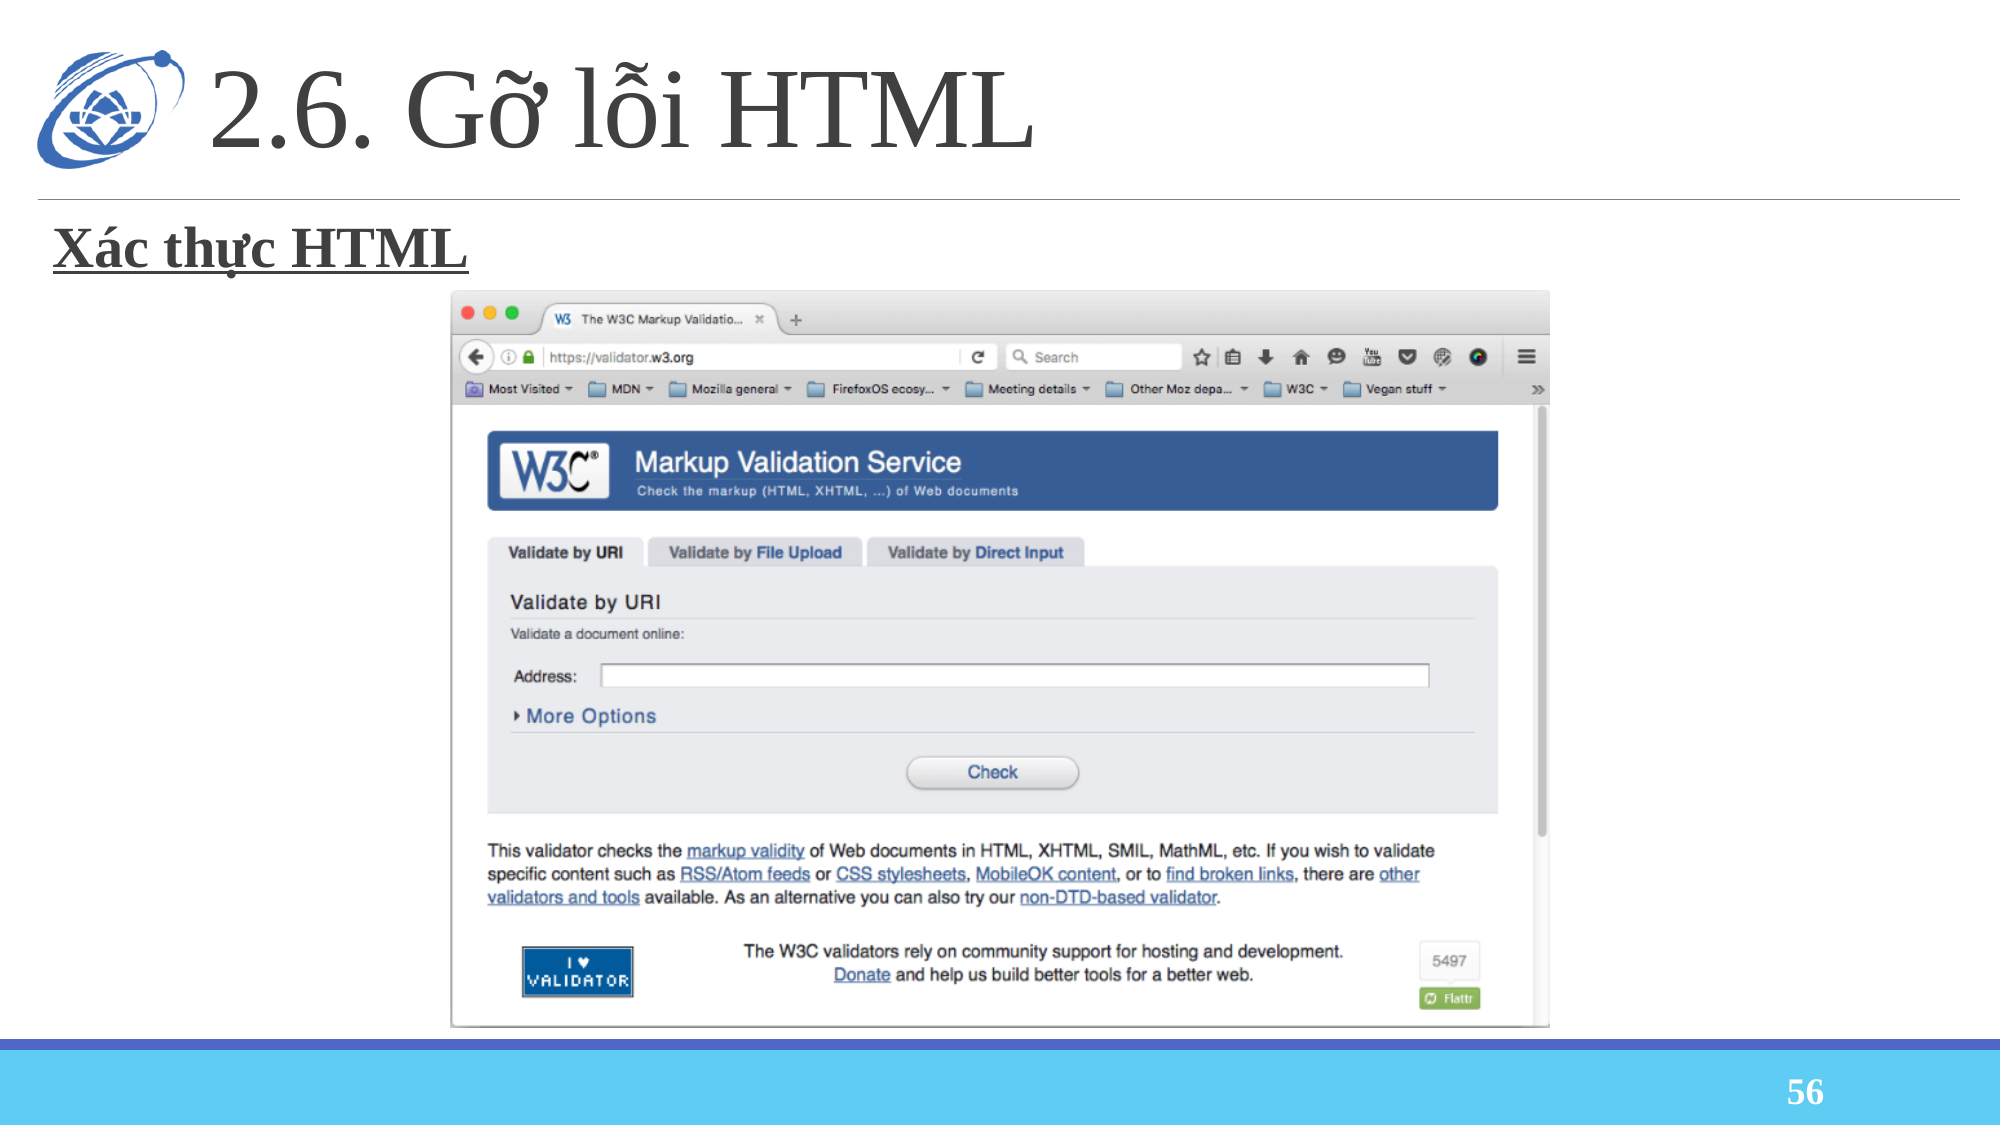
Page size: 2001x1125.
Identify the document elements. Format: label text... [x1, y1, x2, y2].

slide_number 56 [1624, 1059, 1840, 1120]
picture [449, 290, 1550, 1029]
list Xác thực HTML [37, 209, 1961, 1011]
picture [37, 34, 185, 183]
title 2.6. Gỡ lỗi HTML [193, 47, 1961, 192]
